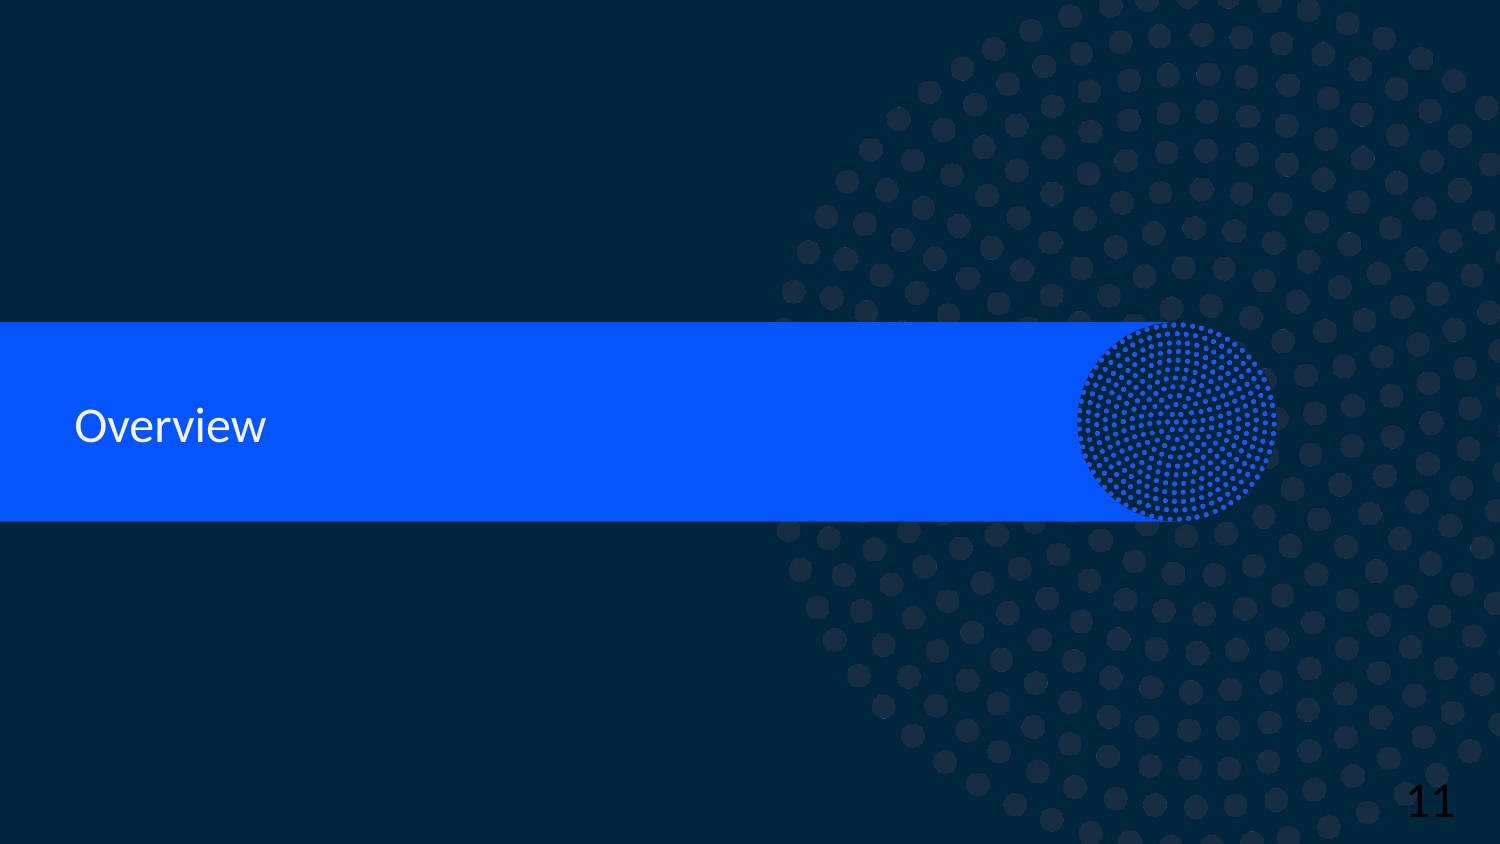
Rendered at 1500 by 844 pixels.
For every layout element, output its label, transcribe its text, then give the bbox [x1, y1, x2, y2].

picture [761, 0, 1500, 844]
text_box Overview [59, 383, 1010, 468]
